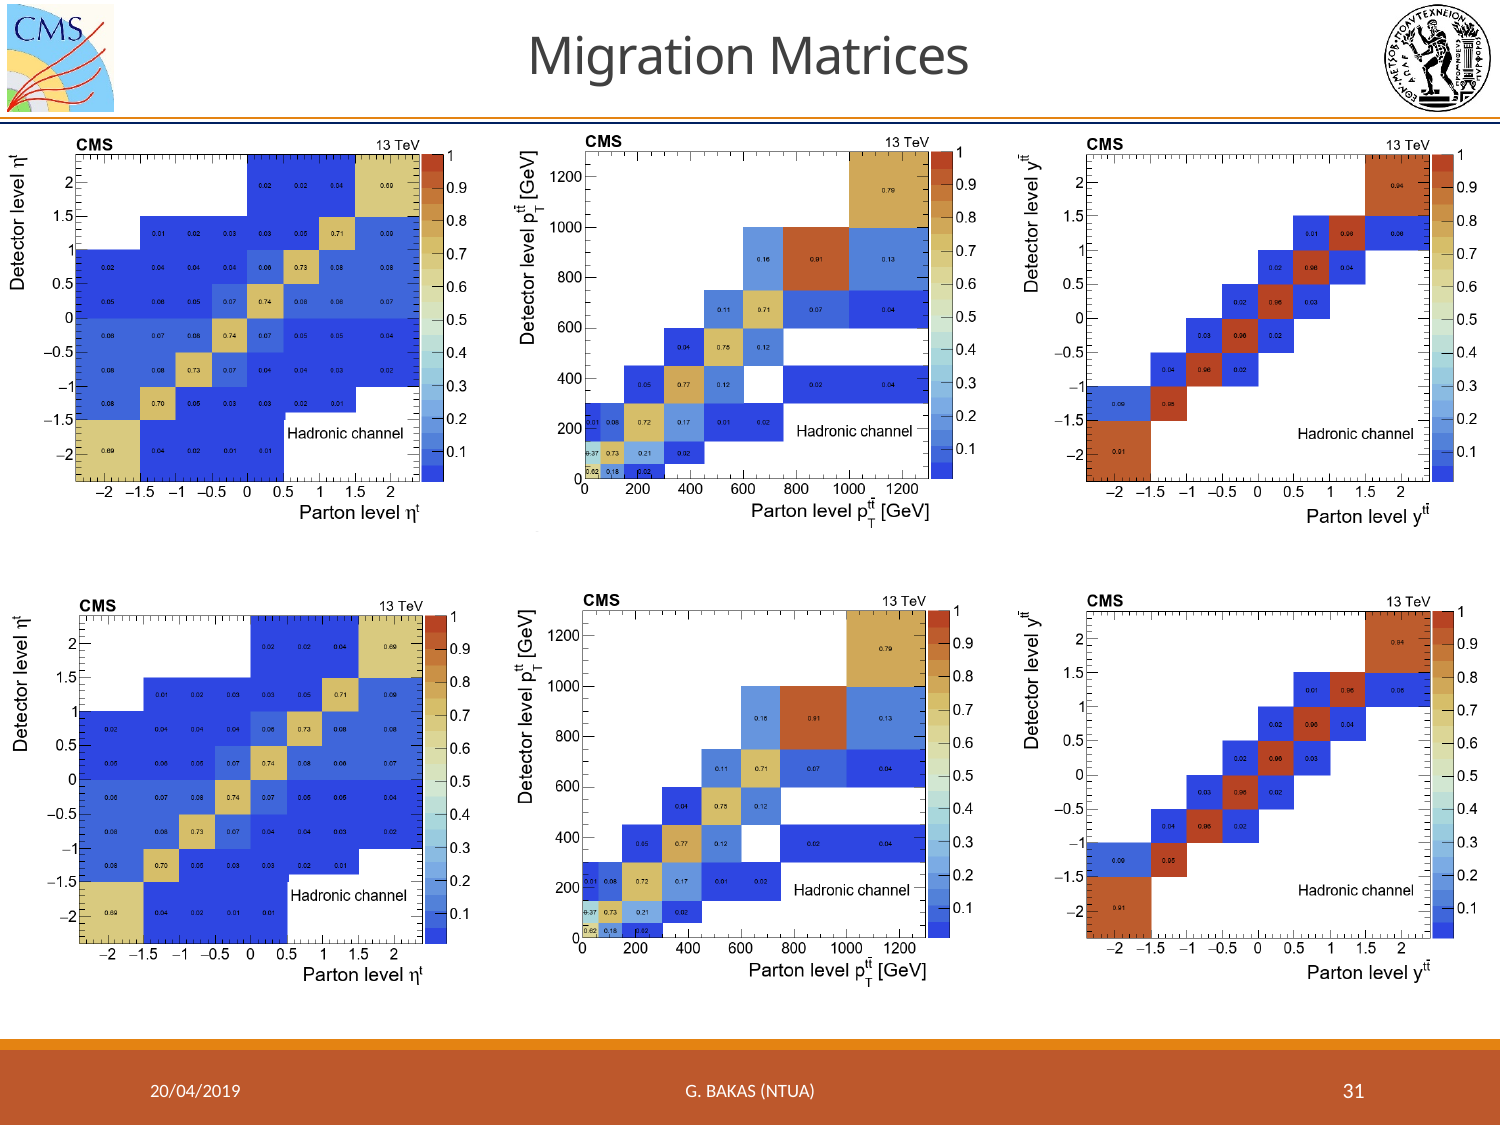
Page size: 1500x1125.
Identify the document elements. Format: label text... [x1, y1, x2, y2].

picture [512, 127, 982, 533]
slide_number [135, 1059, 440, 1120]
slide_number 31 [1218, 1059, 1380, 1120]
picture [0, 128, 475, 528]
picture [6, 596, 479, 990]
picture [513, 589, 987, 990]
picture [1014, 590, 1482, 989]
picture [6, 4, 114, 112]
title Migration Matrices [130, 23, 1368, 93]
footer G. Bakas (NTUA) [453, 1059, 1047, 1120]
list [1383, 4, 1492, 112]
picture [1014, 135, 1487, 530]
